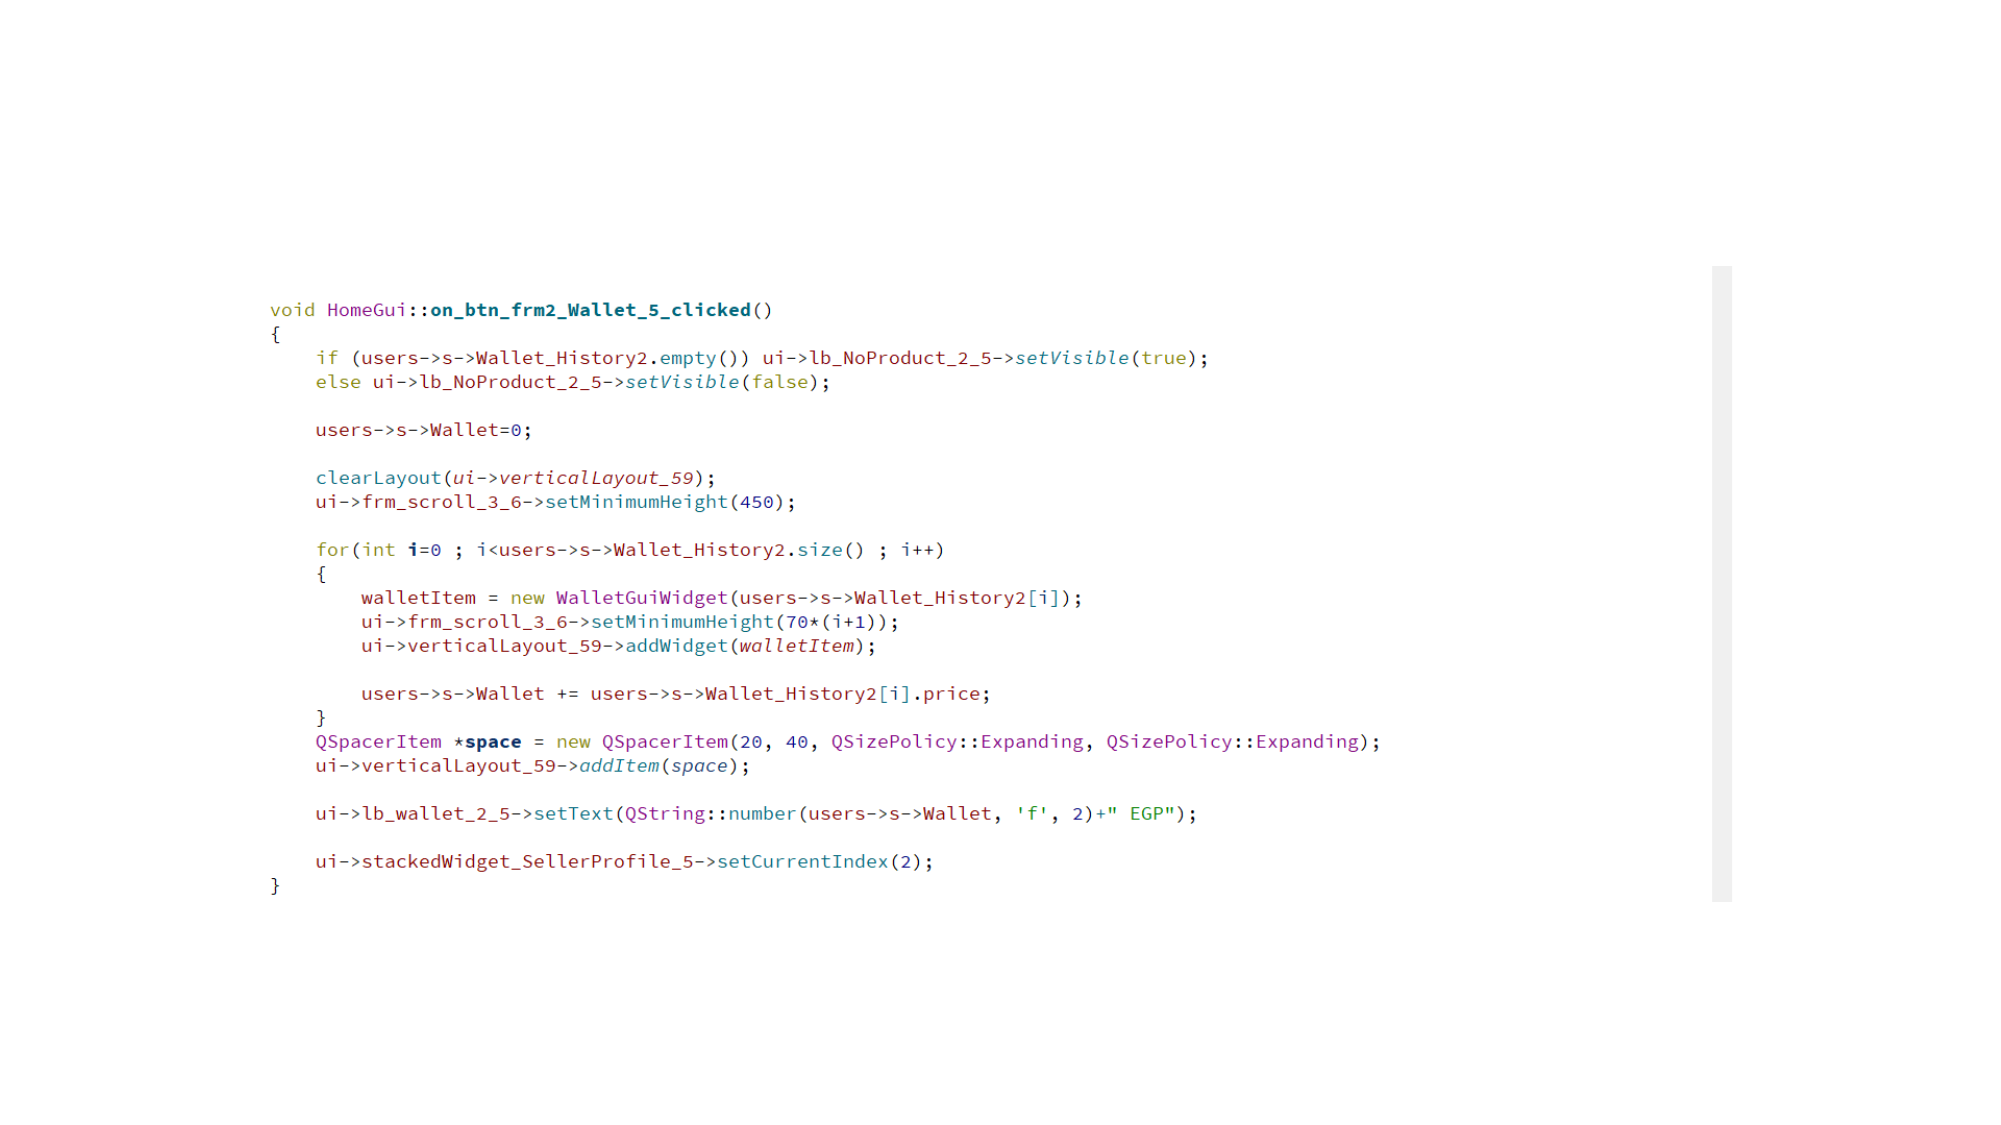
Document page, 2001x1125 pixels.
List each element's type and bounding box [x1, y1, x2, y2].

picture [267, 266, 1733, 902]
